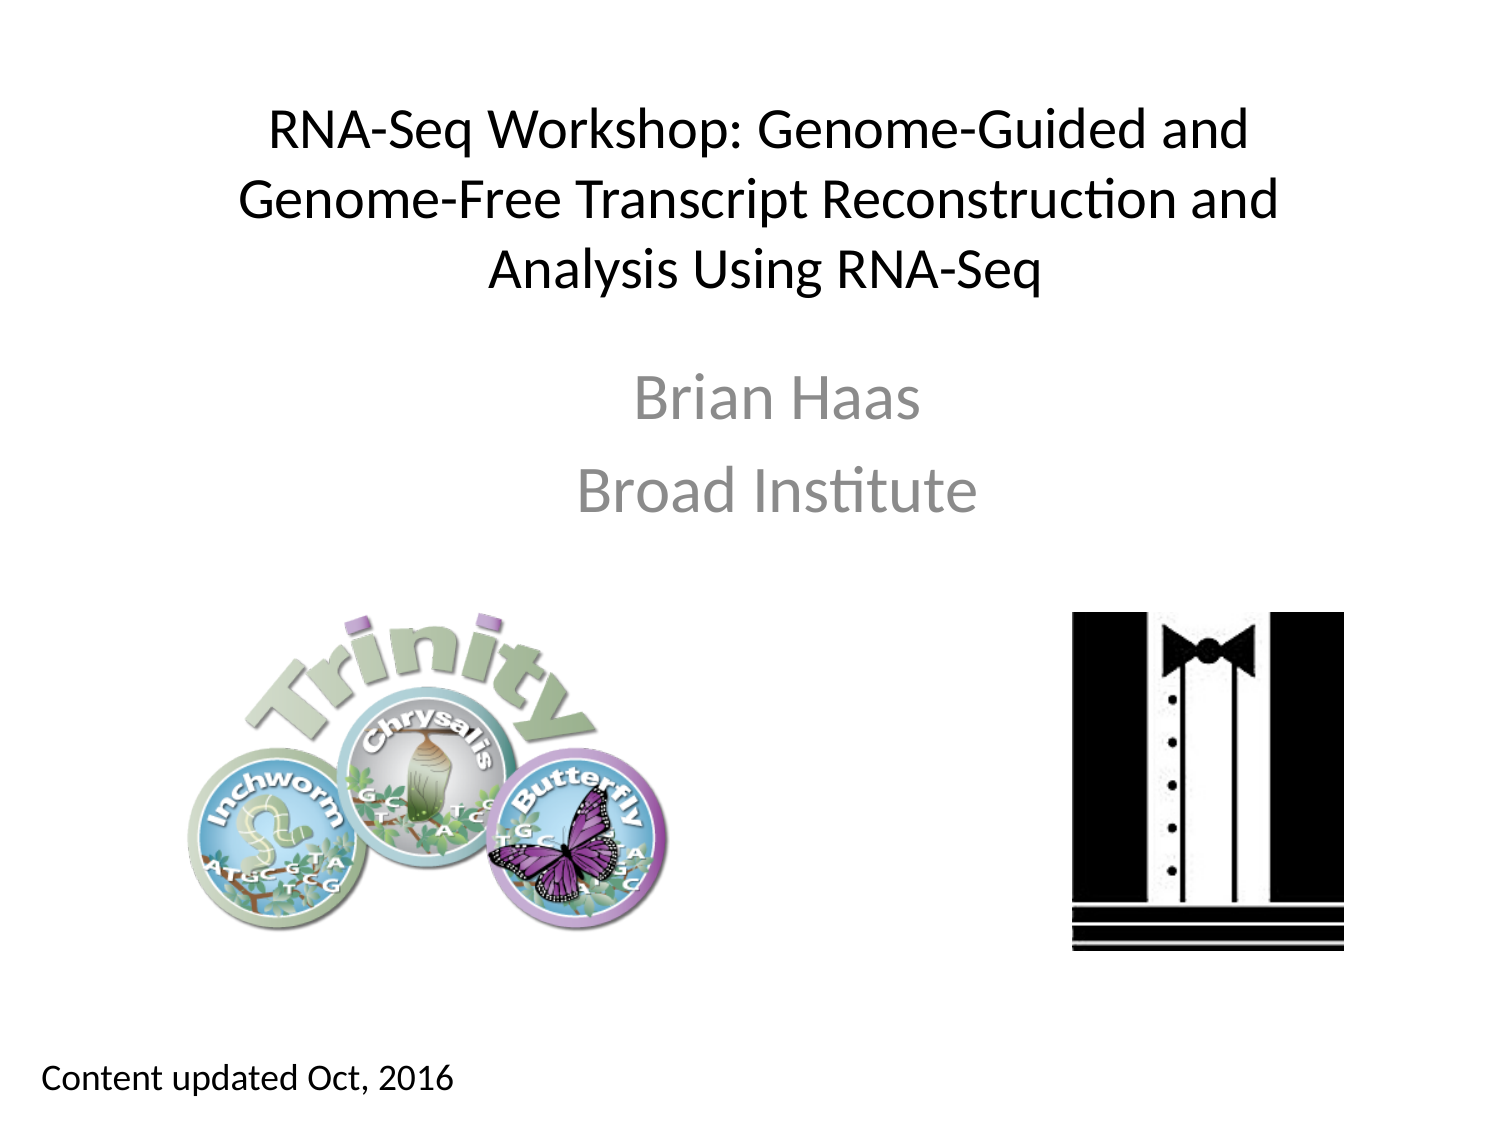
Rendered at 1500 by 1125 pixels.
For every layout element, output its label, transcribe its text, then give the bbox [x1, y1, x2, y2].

picture [1071, 612, 1344, 951]
text_box Content updated Oct, 2016 [26, 1045, 470, 1105]
title RNA-Seq Workshop: Genome-Guided and Genome-Free Transcript Reconstruction and Analysis Using RNA-Seq [128, 74, 1404, 316]
subtitle Brian Haas Broad Institute [252, 344, 1303, 572]
picture [181, 612, 671, 936]
